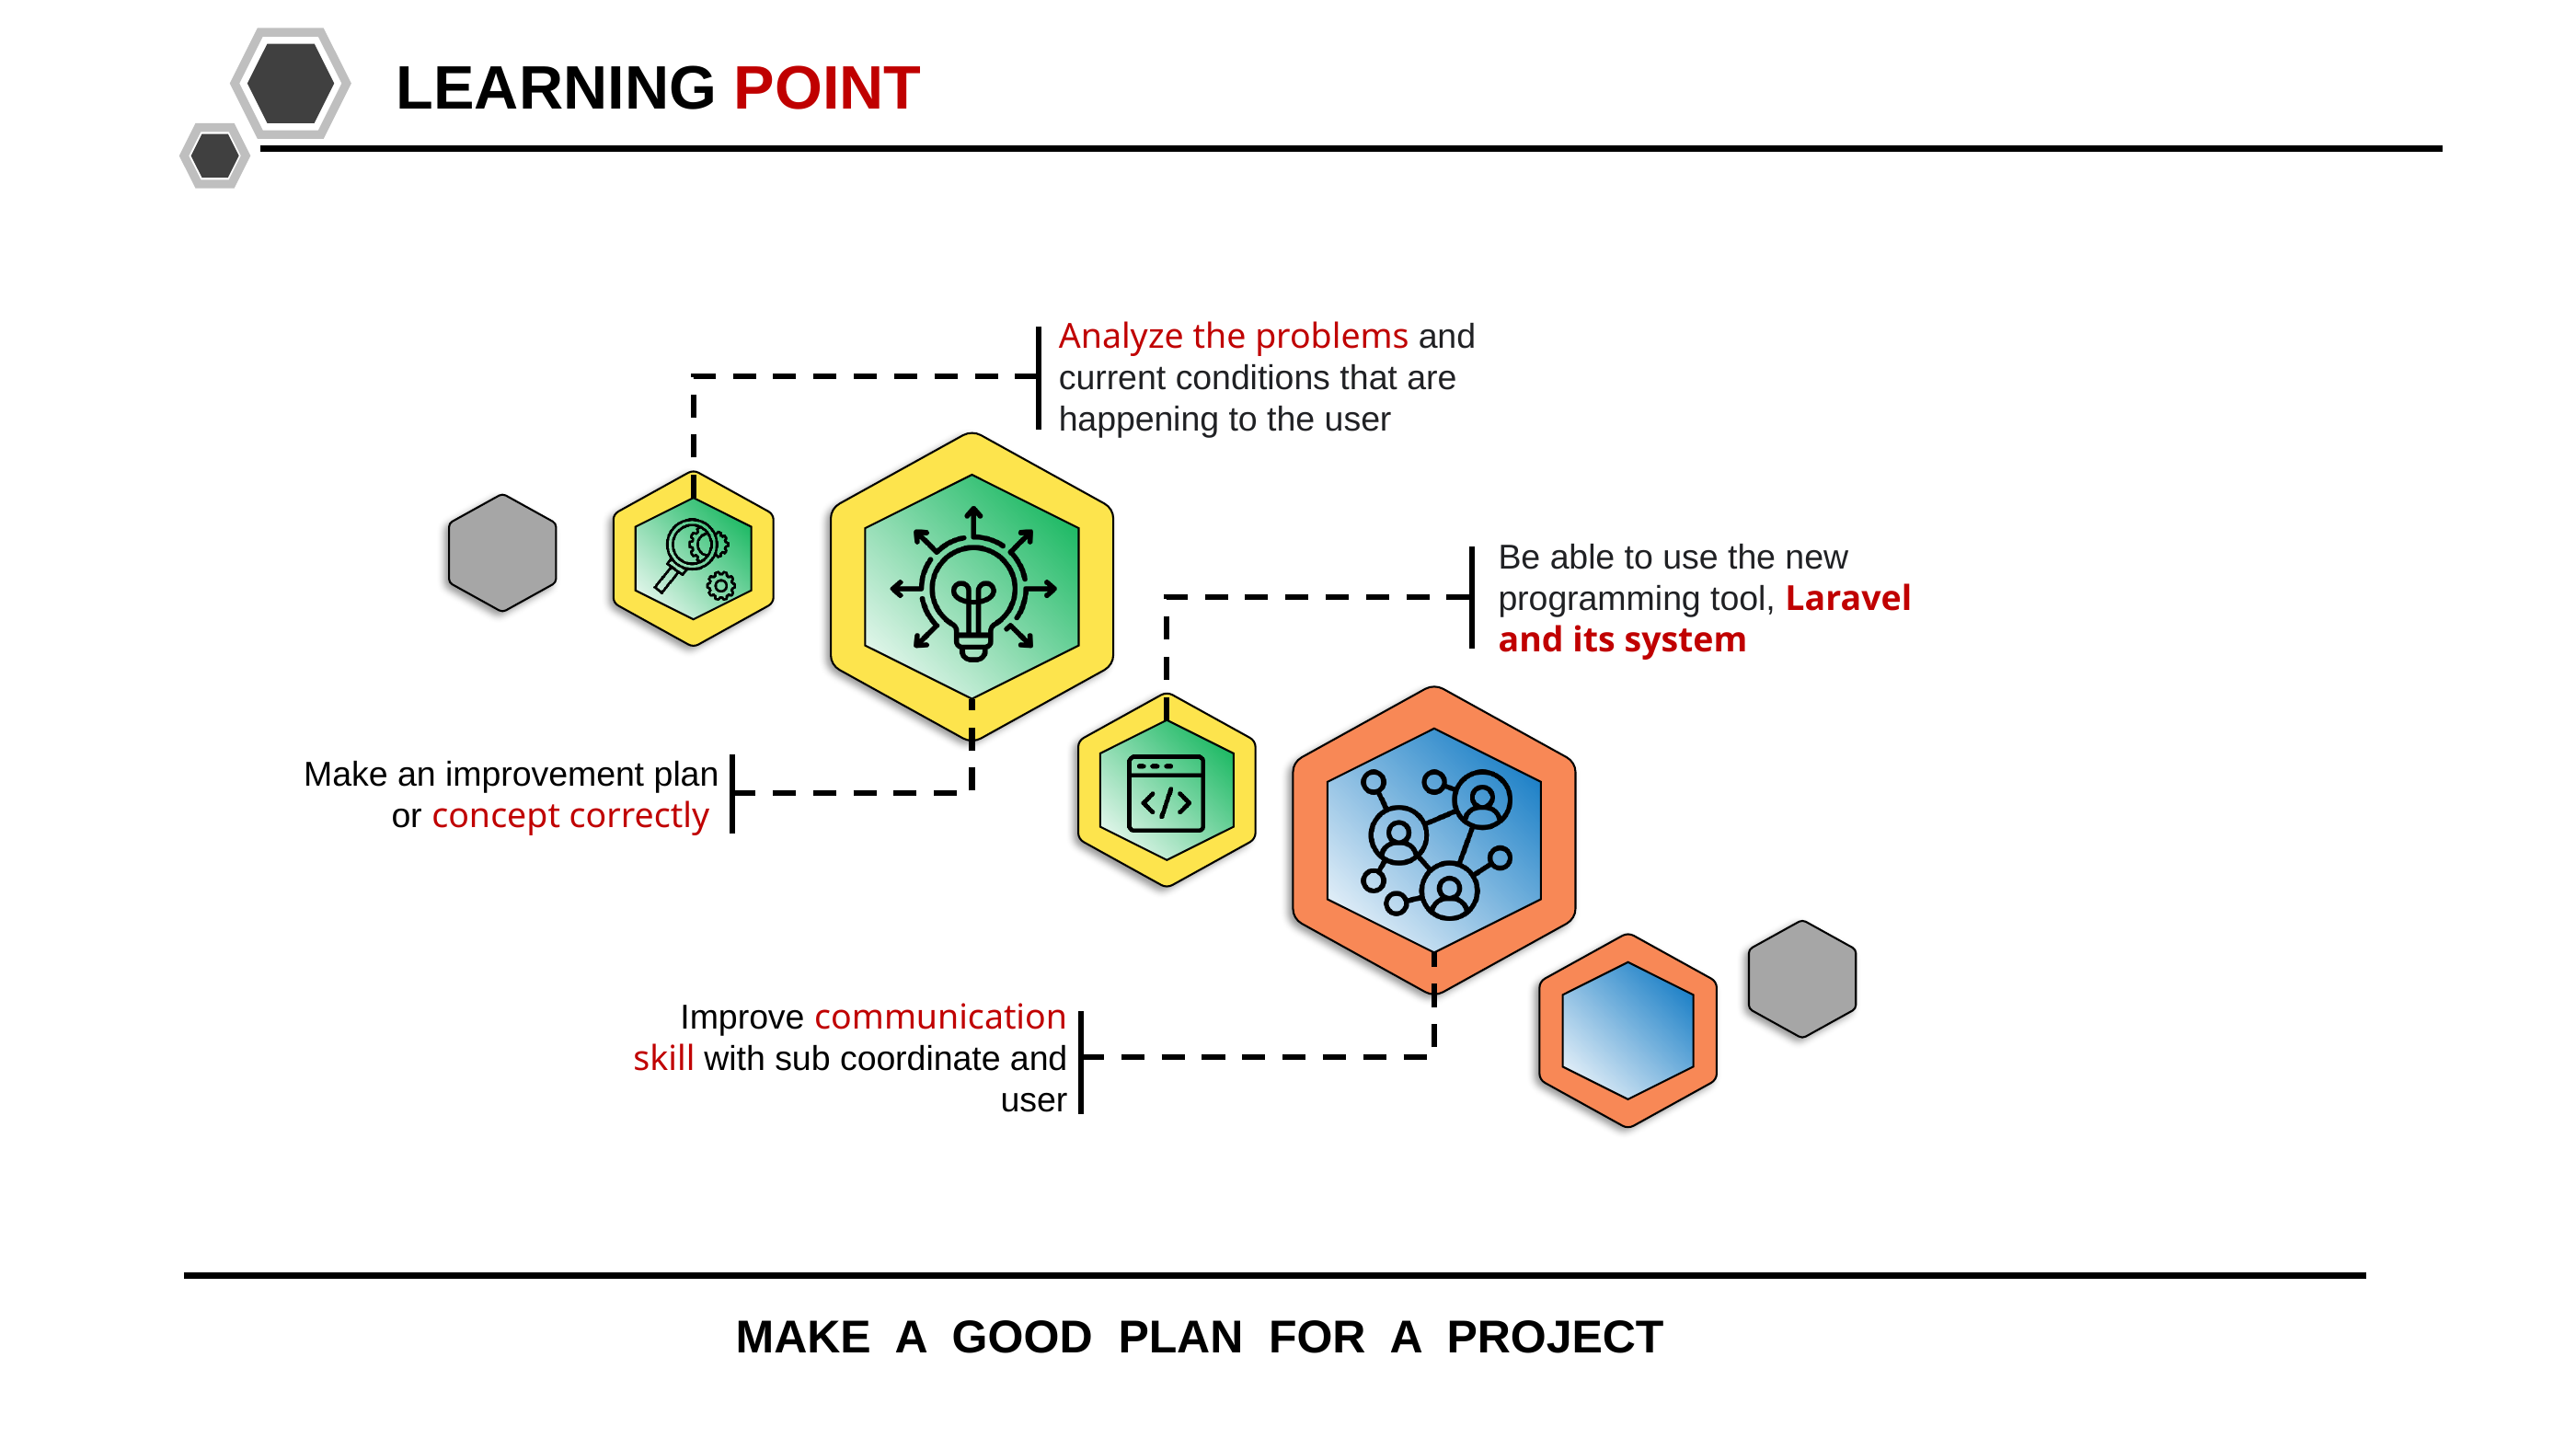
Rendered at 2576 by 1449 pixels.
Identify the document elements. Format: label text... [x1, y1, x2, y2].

picture [1361, 769, 1512, 921]
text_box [1264, 500, 1387, 818]
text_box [183, 127, 247, 184]
text_box [1387, 727, 1542, 915]
text_box Analyze the problems and current conditions that are happening to the user [1045, 306, 1541, 445]
text_box Improve communication skill with sub coordinate and user [611, 987, 1082, 1126]
picture [1127, 754, 1205, 833]
text_box [1326, 818, 1361, 917]
text_box [634, 496, 753, 621]
text_box [1748, 920, 1857, 1038]
text_box [831, 614, 966, 698]
text_box [1368, 921, 1501, 953]
text_box [449, 494, 557, 612]
picture [890, 500, 1057, 668]
text_box Be able to use the new programming tool, Laravel and its system [1484, 527, 1967, 666]
picture [653, 518, 736, 601]
text_box [1098, 719, 1235, 861]
text_box [1387, 686, 1576, 995]
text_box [732, 698, 972, 794]
text_box LEARNING POINT [382, 40, 983, 129]
text_box [907, 668, 1037, 699]
text_box Make an improvement plan or concept correctly [251, 744, 733, 842]
text_box [864, 614, 890, 660]
text_box MAKE A GOOD PLAN FOR A PROJECT [721, 1299, 1997, 1369]
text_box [809, 261, 930, 614]
text_box [930, 432, 1114, 741]
text_box [930, 473, 1026, 500]
text_box [1293, 818, 1429, 952]
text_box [234, 31, 347, 135]
text_box [613, 471, 774, 646]
text_box [1057, 516, 1080, 658]
text_box [1078, 693, 1256, 887]
text_box [1539, 934, 1717, 1128]
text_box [1081, 952, 1434, 1058]
text_box [1561, 960, 1695, 1101]
